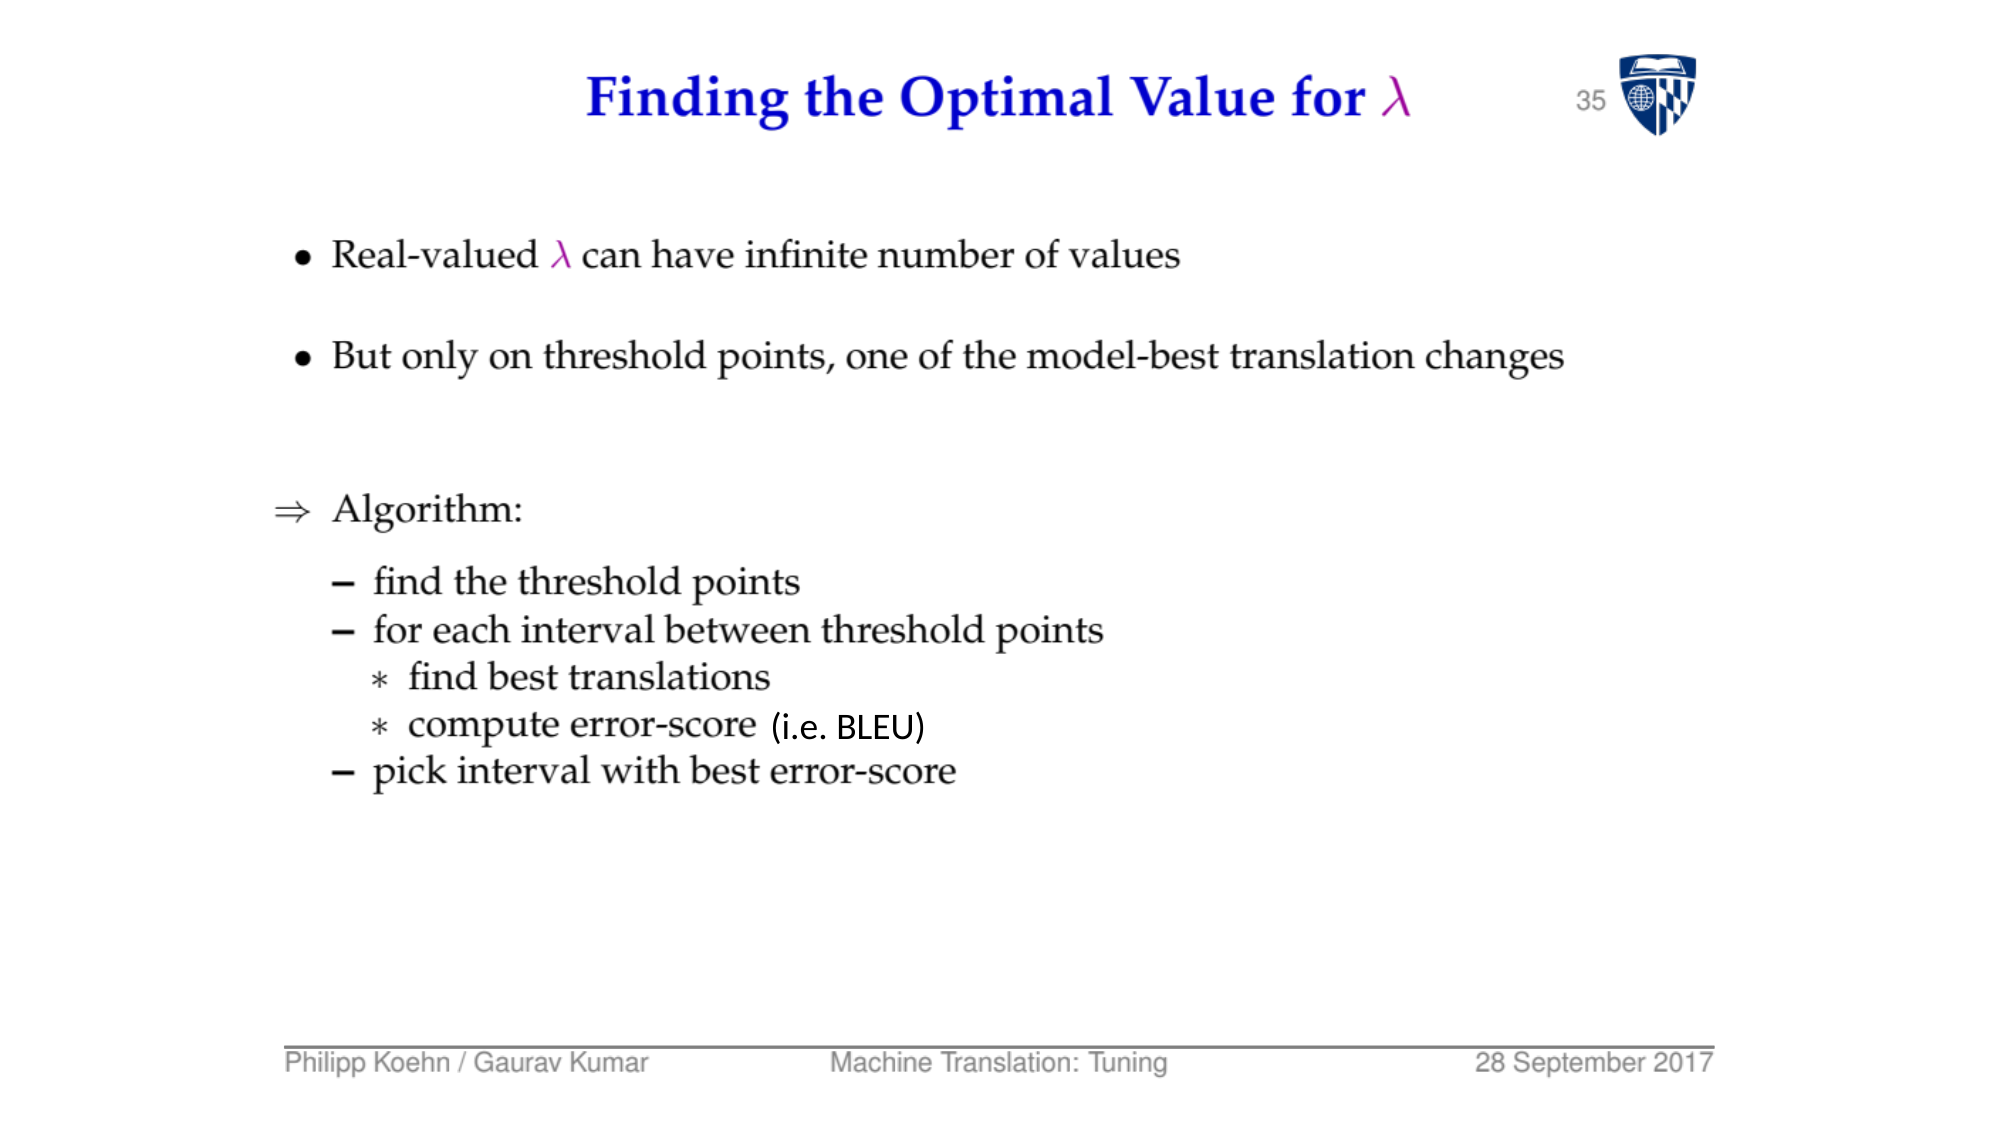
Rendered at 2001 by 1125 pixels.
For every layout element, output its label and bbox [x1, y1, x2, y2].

picture [201, 0, 1795, 1125]
